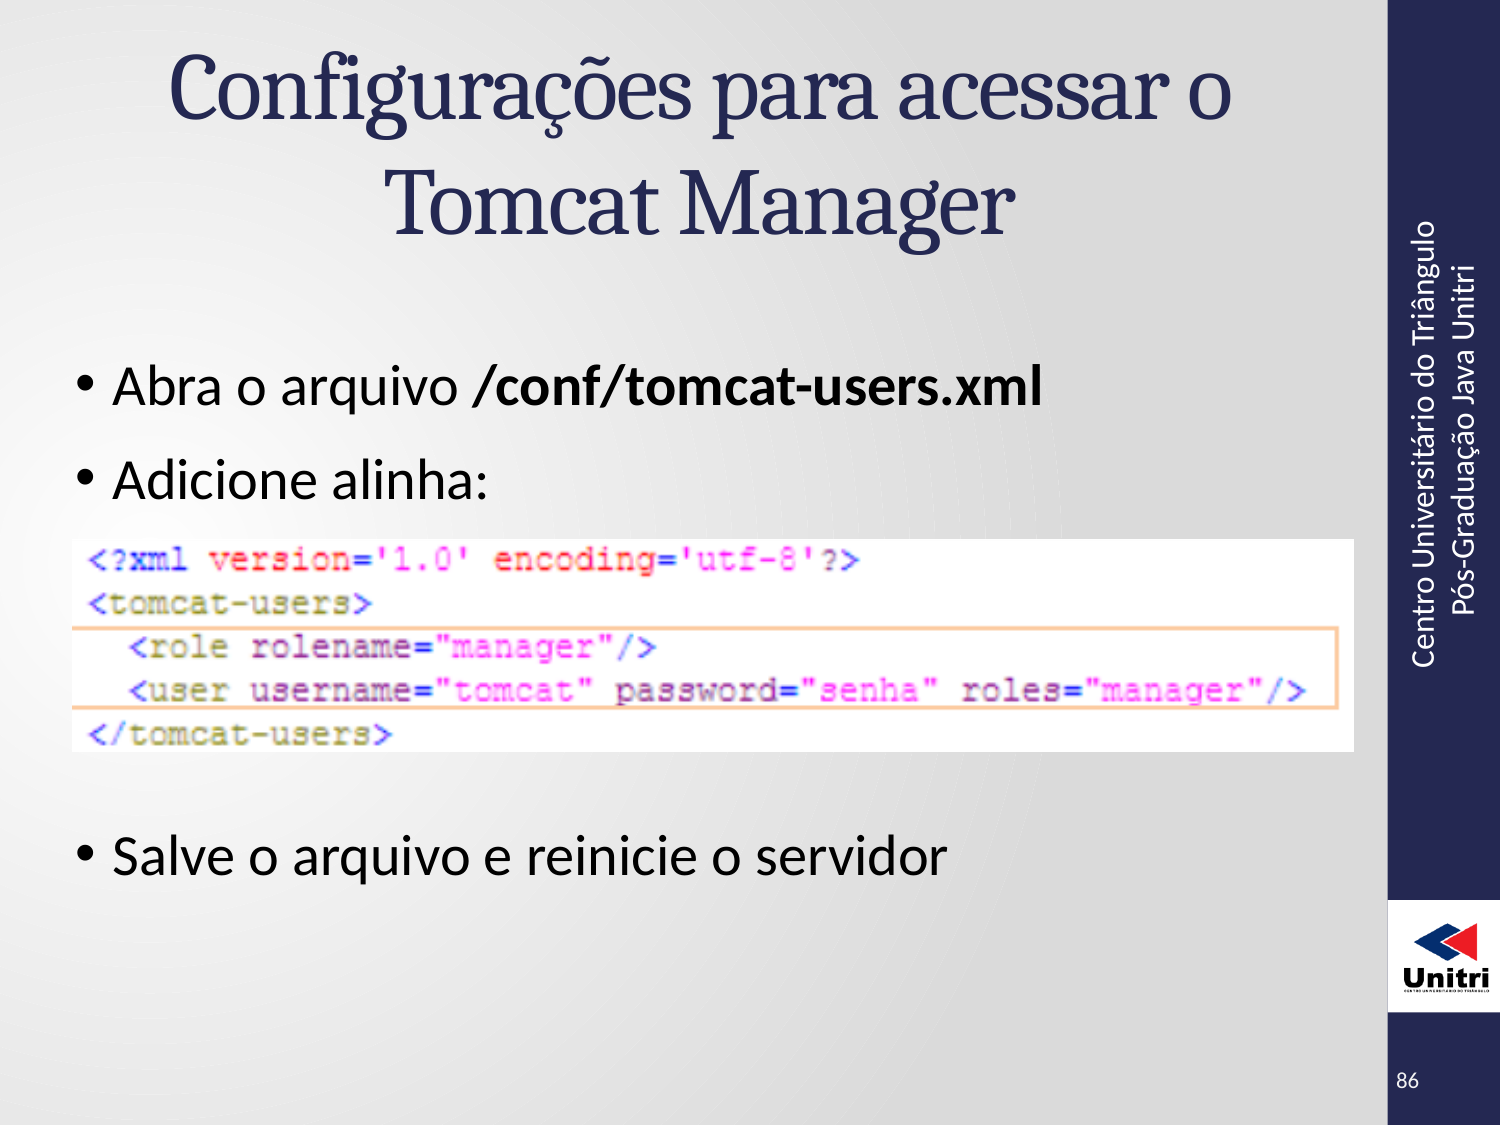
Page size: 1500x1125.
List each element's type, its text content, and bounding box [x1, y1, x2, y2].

text_box Centro Universitário do Triângulo Pós-Graduação Java Unitri [1393, 0, 1488, 882]
list Abra o arquivo /conf/tomcat-users.xml Adicione alinha: Salve o arquivo e reinicie o servidor [41, 278, 1325, 1050]
title Configurações para acessar o Tomcat Manager [75, 45, 1325, 233]
picture [1381, 902, 1500, 1010]
picture [72, 538, 1355, 752]
text_box 86 [1381, 1058, 1500, 1101]
